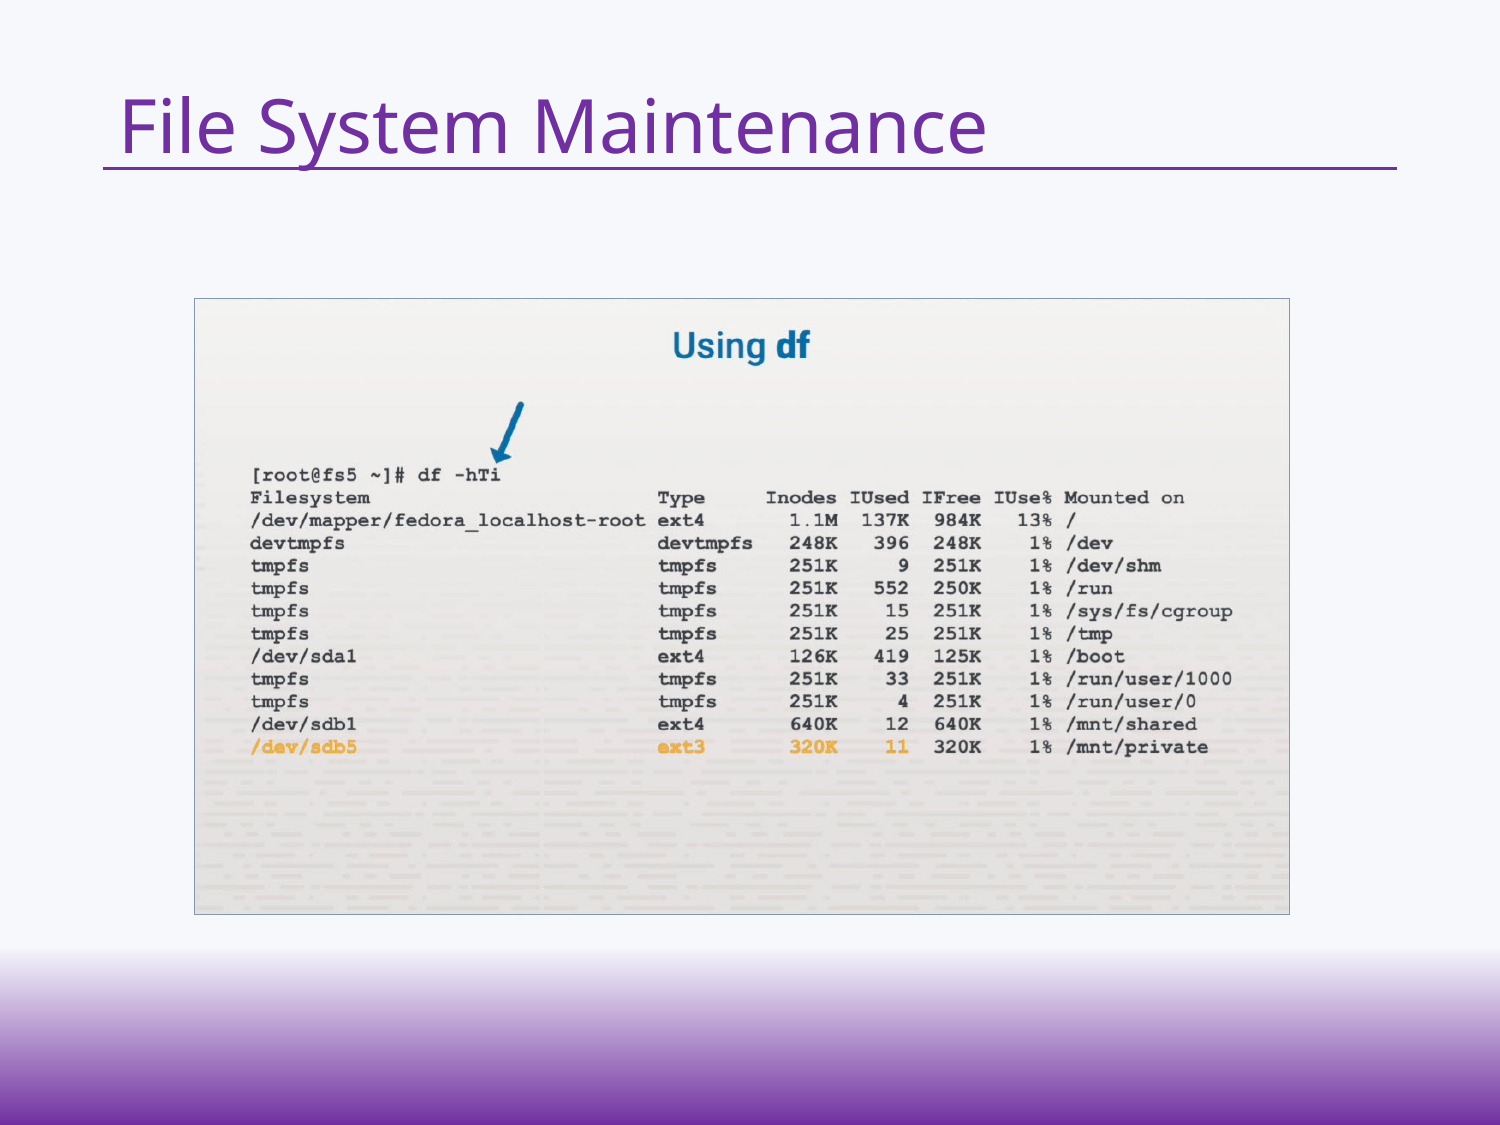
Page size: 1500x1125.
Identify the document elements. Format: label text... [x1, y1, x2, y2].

title File System Maintenance [103, 49, 1397, 210]
picture [194, 298, 1290, 915]
